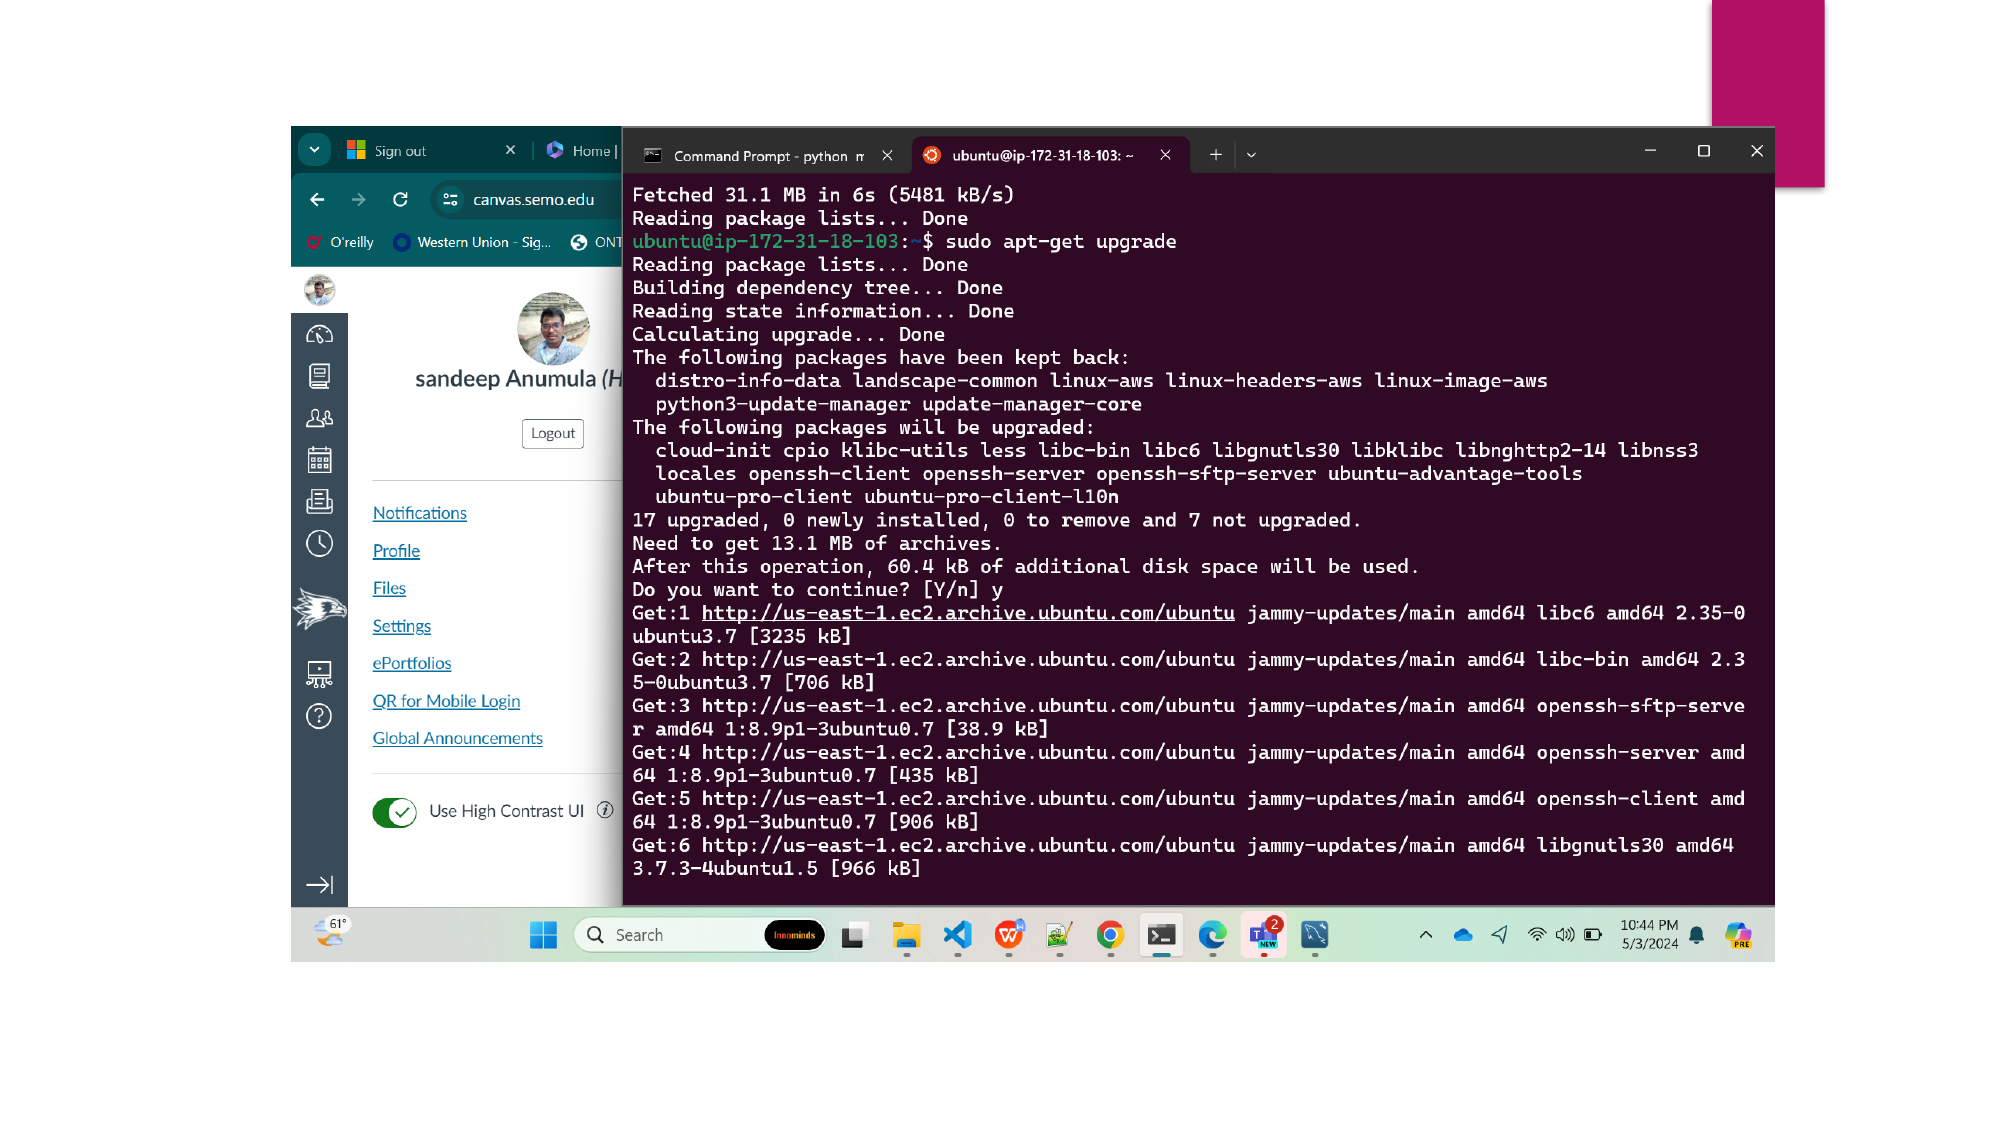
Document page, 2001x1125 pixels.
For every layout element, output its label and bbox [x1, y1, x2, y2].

picture [290, 126, 1775, 962]
